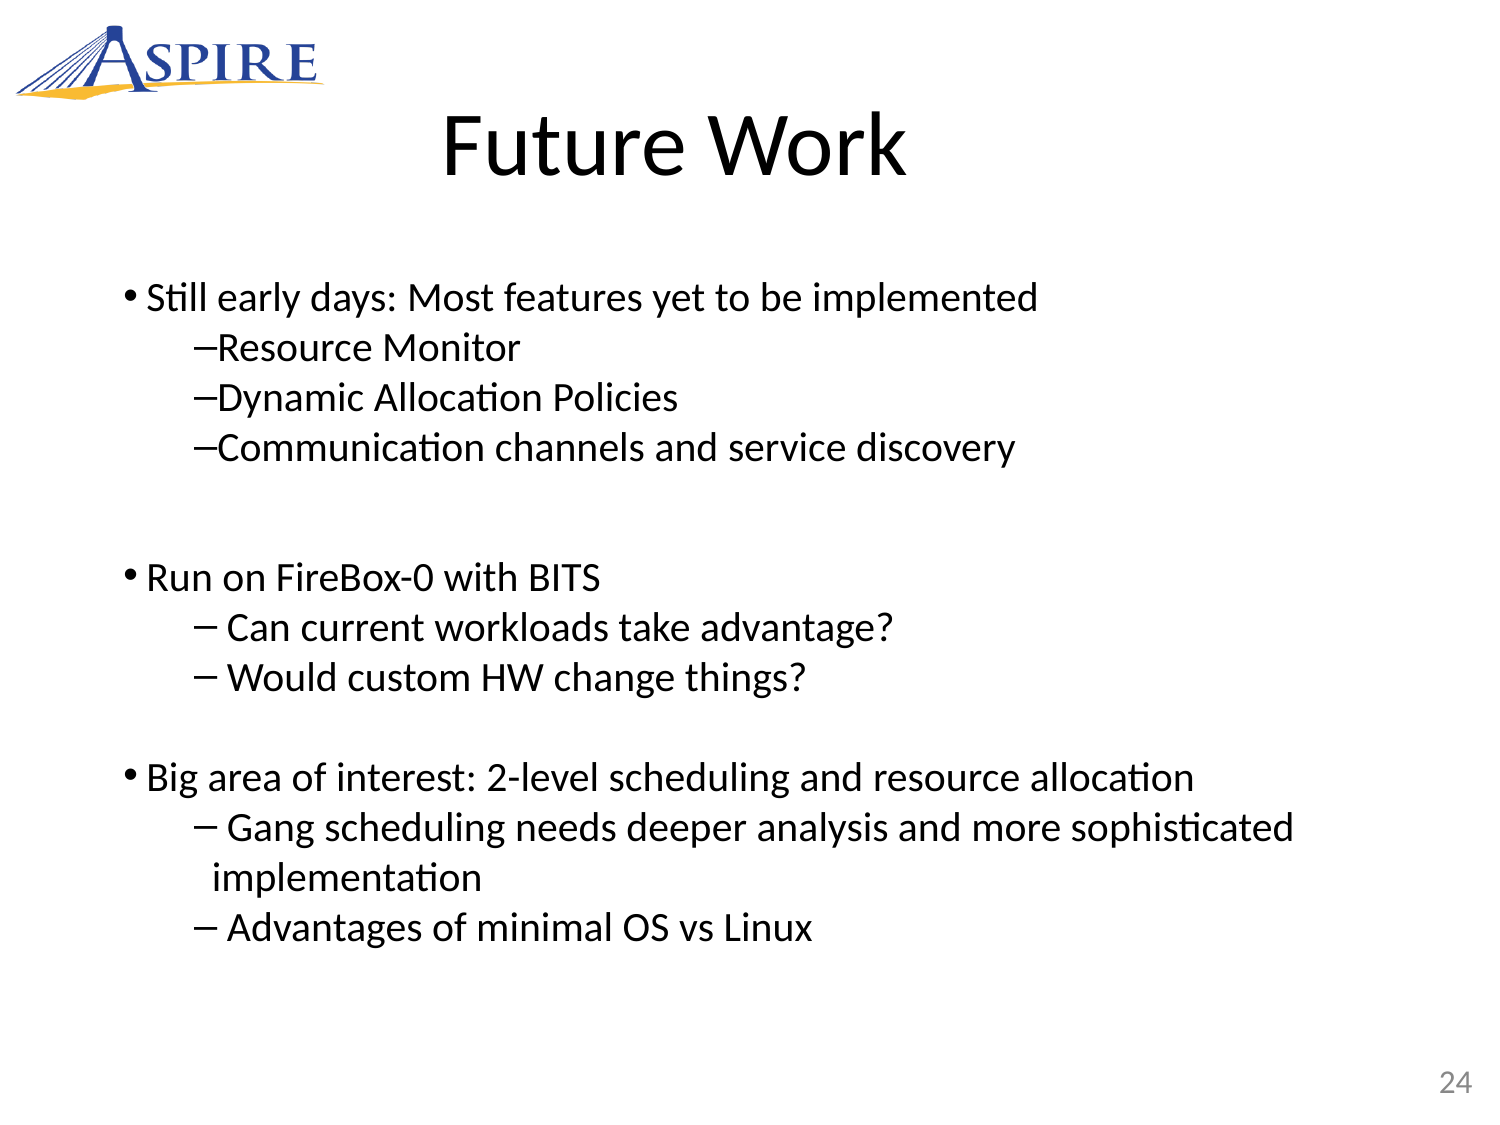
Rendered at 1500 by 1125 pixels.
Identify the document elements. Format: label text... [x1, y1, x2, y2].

slide_number 24 [1137, 1050, 1488, 1110]
list Still early days: Most features yet to be implemented Resource Monitor Dynamic Allocation Policies Communication channels and service discovery Run on FireBox-0 with BITS Can current workloads take advantage? Would custom HW change things? Big area of interest: 2-level scheduling and resource allocation Gang scheduling needs deeper analysis and more sophisticated implementation Advantages of minimal OS vs Linux [75, 262, 1425, 1005]
picture [1, 12, 338, 45]
title Future Work [0, 45, 1350, 233]
